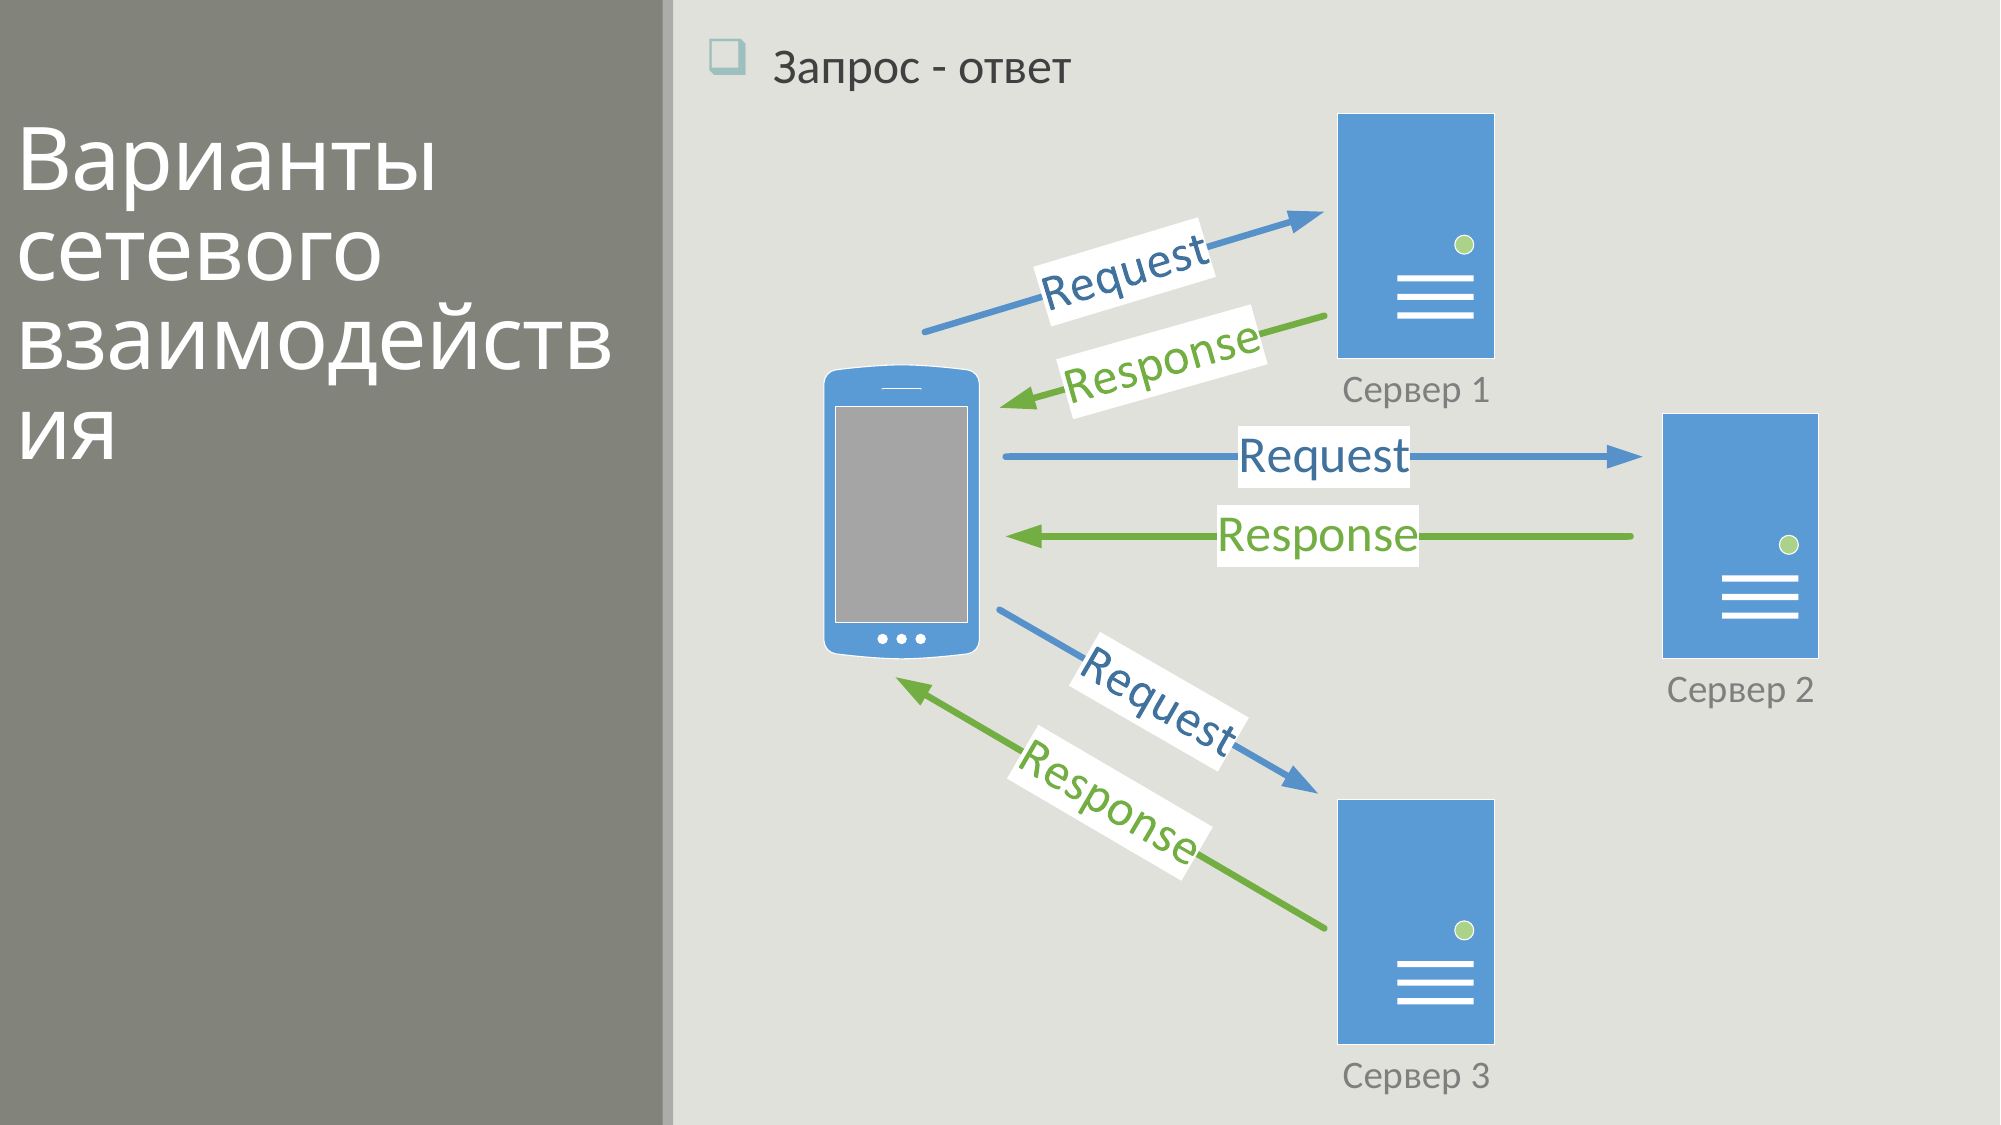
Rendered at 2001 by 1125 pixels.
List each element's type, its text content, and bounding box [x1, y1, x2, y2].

picture [819, 109, 1837, 1121]
title Варианты сетевого взаимодействия [0, 110, 672, 486]
text_box Запрос - ответ [690, 0, 2000, 101]
